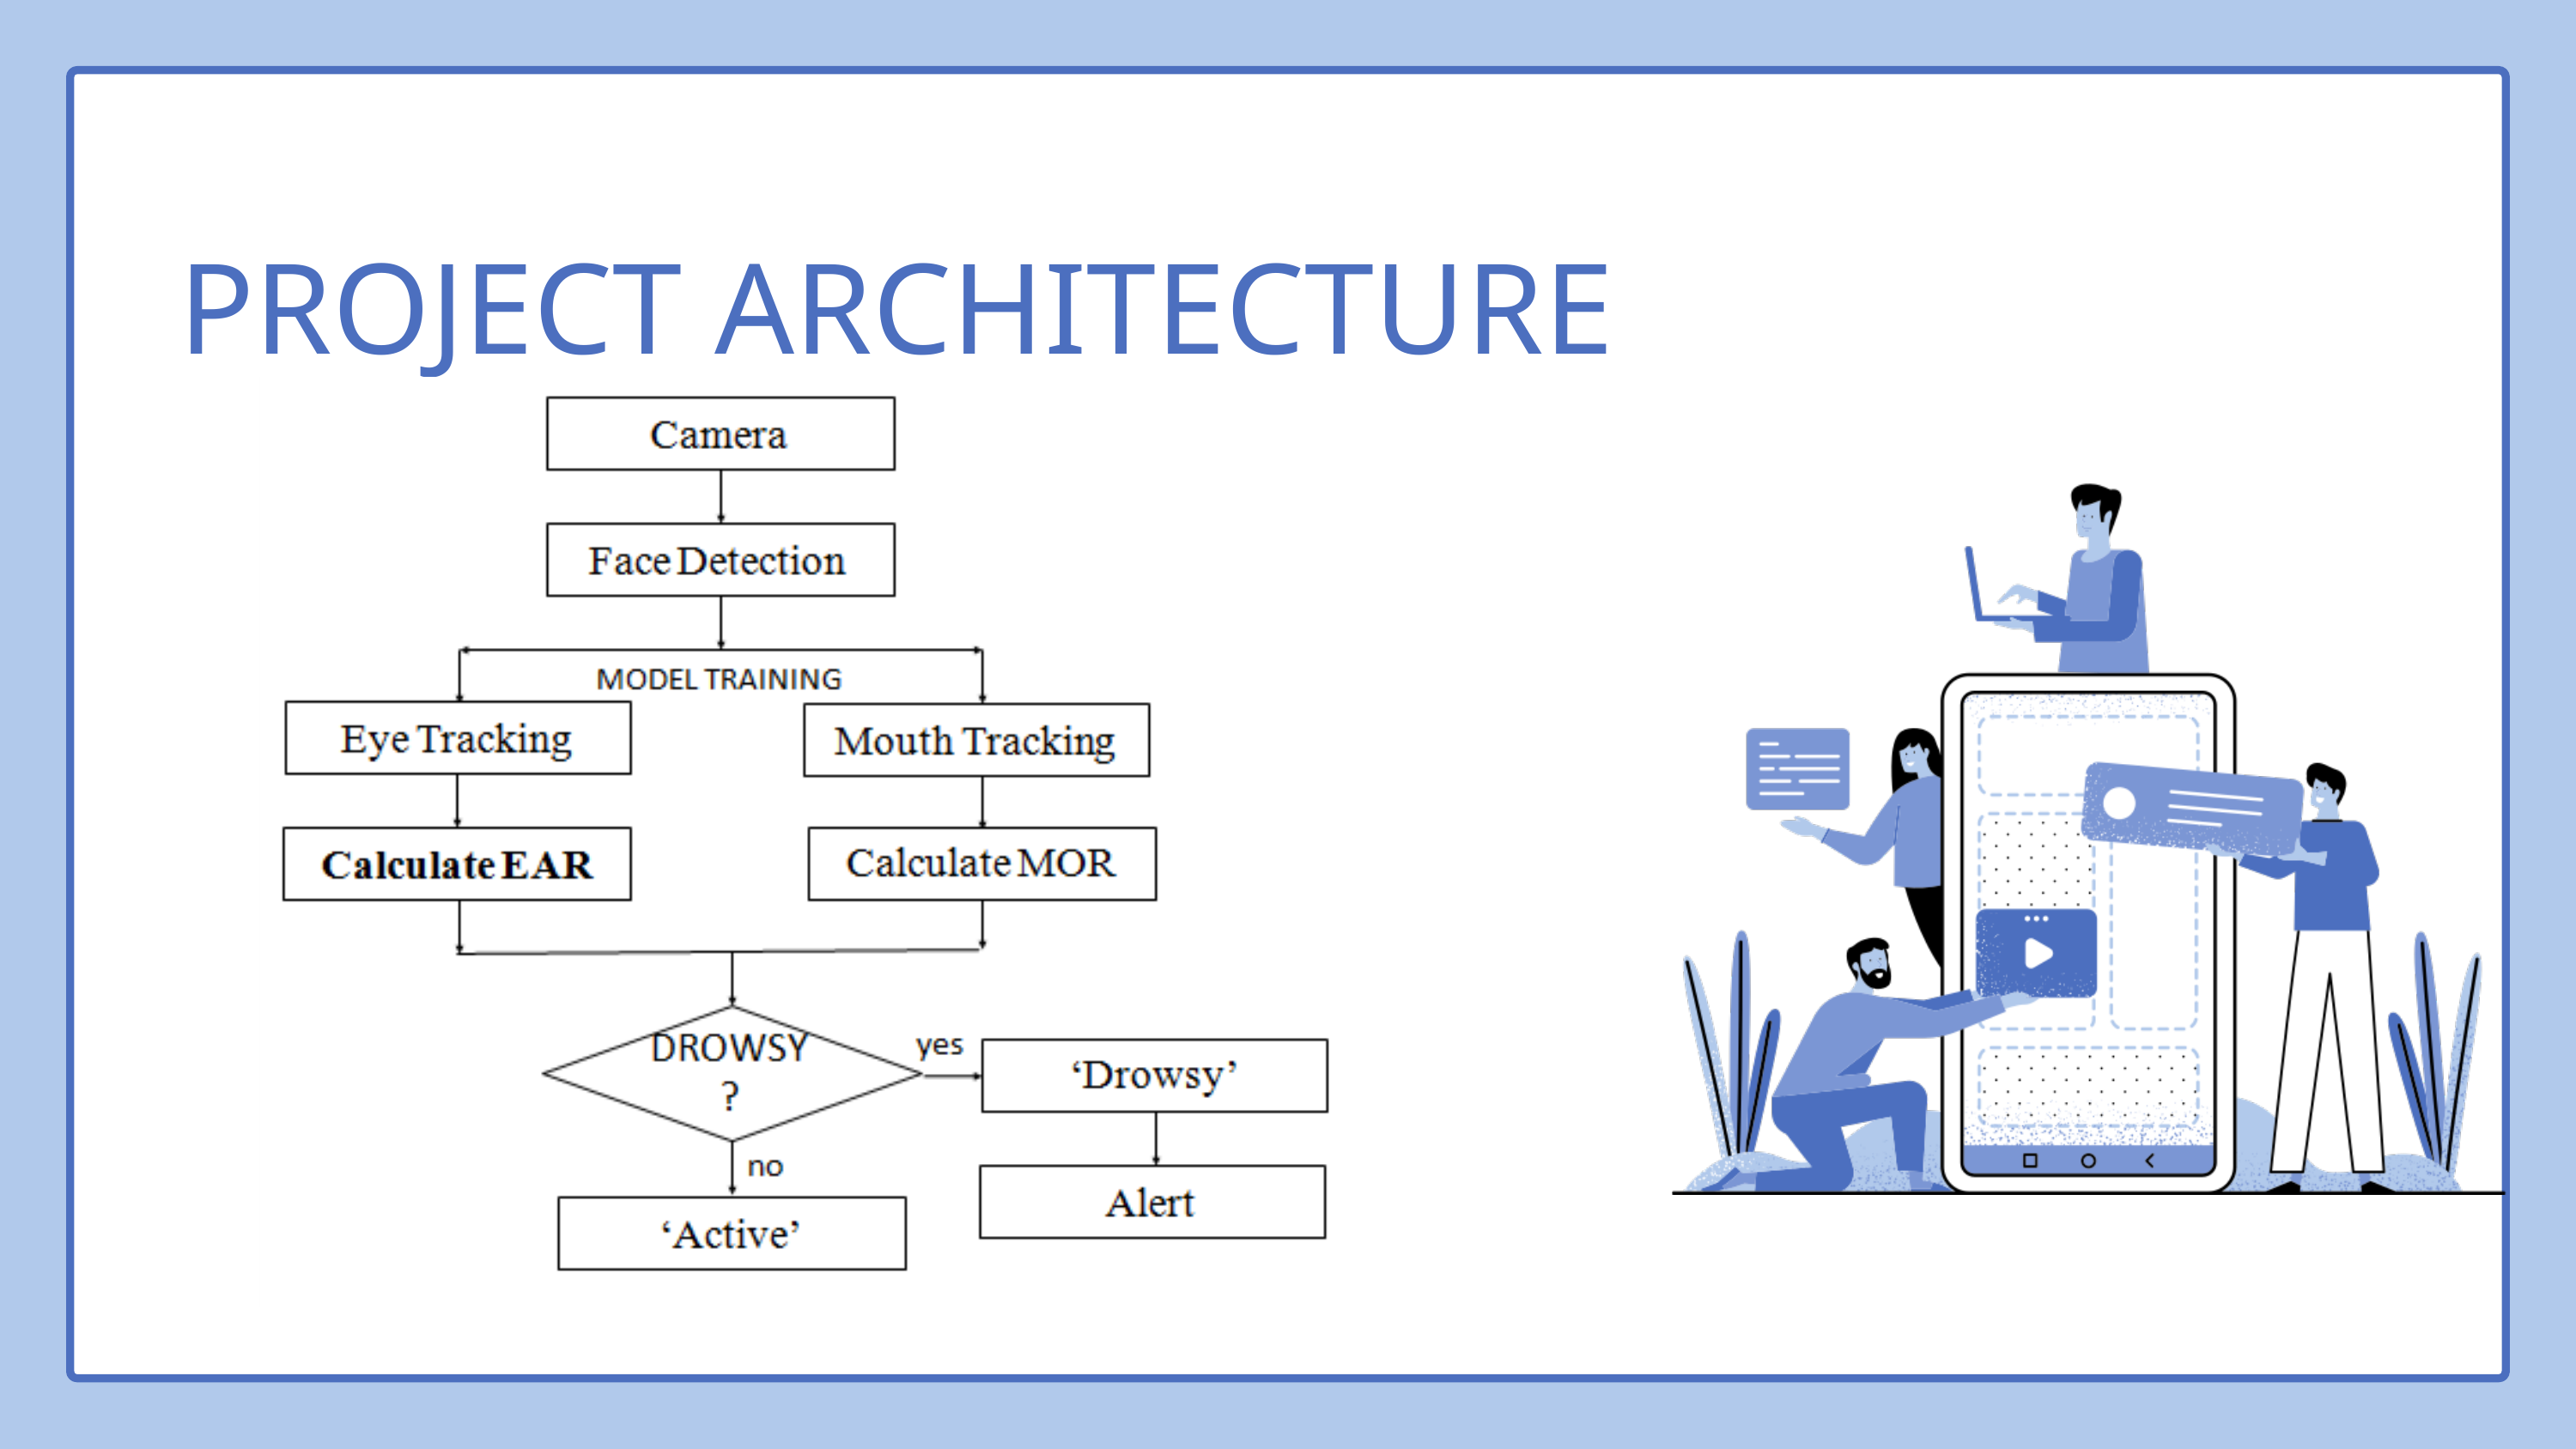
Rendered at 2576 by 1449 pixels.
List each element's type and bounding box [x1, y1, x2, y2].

text_box [70, 49, 2506, 1379]
picture [258, 376, 1347, 1307]
